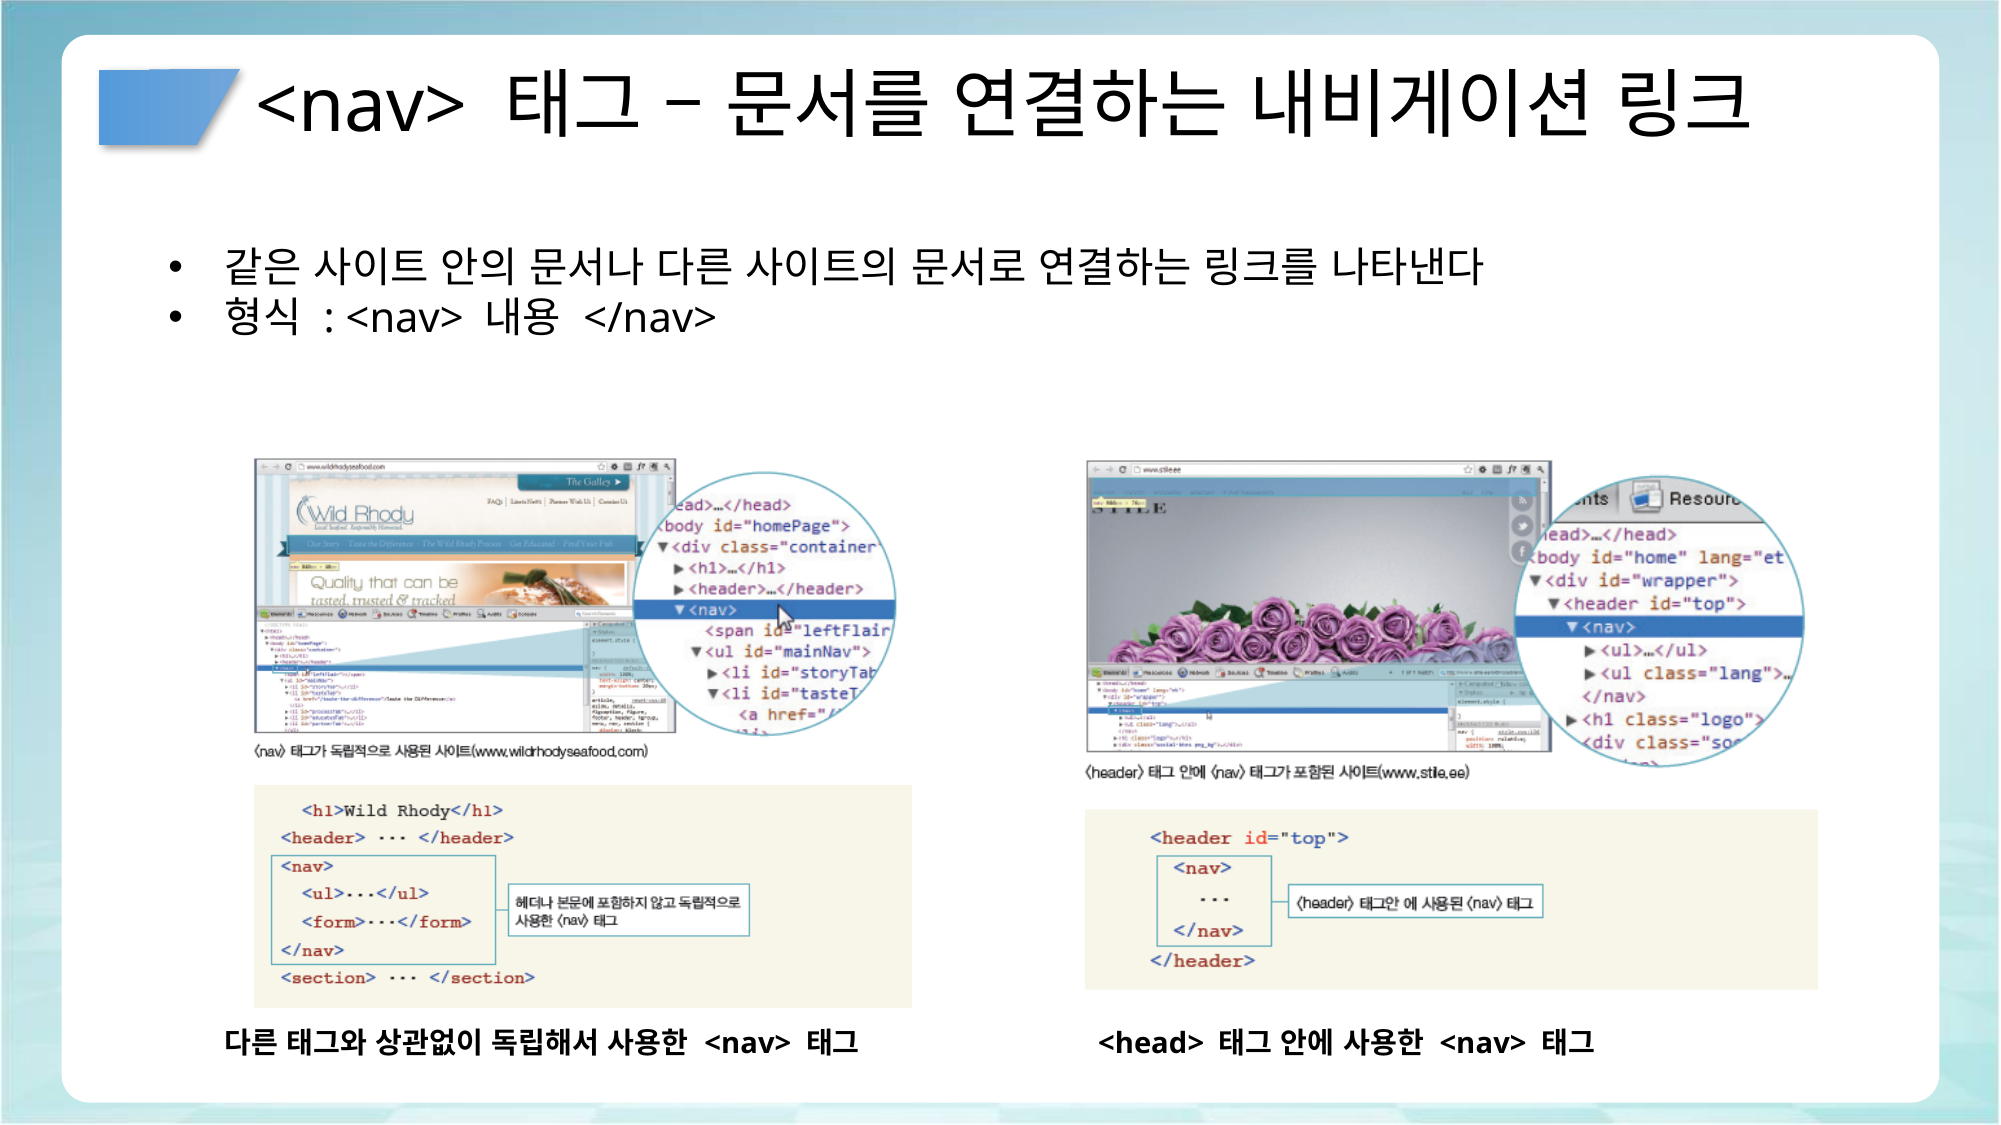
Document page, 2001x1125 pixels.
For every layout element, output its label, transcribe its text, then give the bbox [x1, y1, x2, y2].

picture [0, 0, 2001, 1125]
title <nav> 태그 – 문서를 연결하는 내비게이션 링크 [240, 49, 1809, 165]
text_box <head> 태그 안에 사용한 <nav> 태그 [1083, 1016, 1921, 1067]
text_box 같은 사이트 안의 문서나 다른 사이트의 문서로 연결하는 링크를 나타낸다 형식 : <nav> 내용 </nav> [153, 208, 1777, 439]
text_box 다른 태그와 상관없이 독립해서 사용한 <nav> 태그 [209, 1016, 965, 1067]
